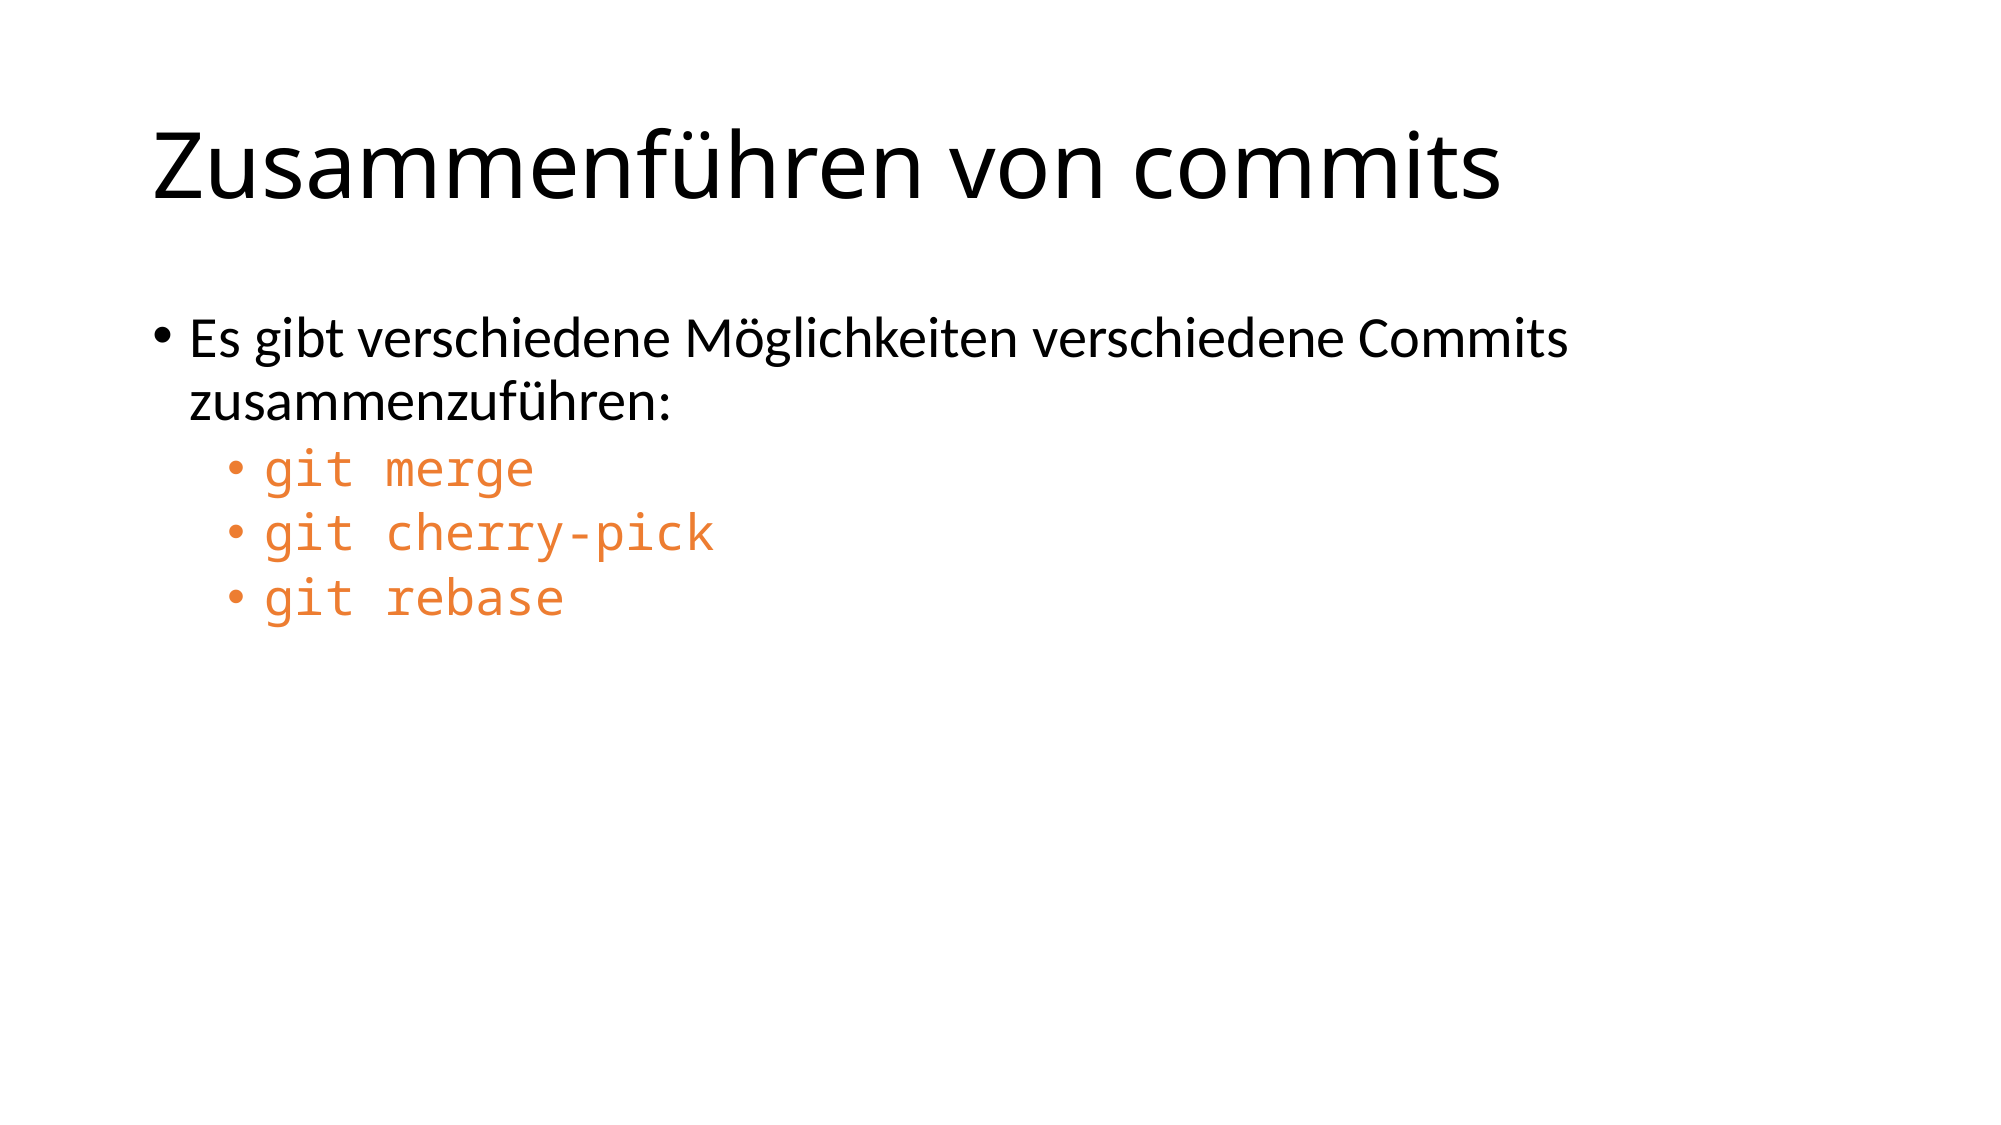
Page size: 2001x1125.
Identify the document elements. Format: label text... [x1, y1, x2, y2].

list Es gibt verschiedene Möglichkeiten verschiedene Commits zusammenzuführen: git merge git cherry-pick git rebase [137, 299, 1863, 1014]
title Zusammenführen von commits [137, 59, 1863, 278]
